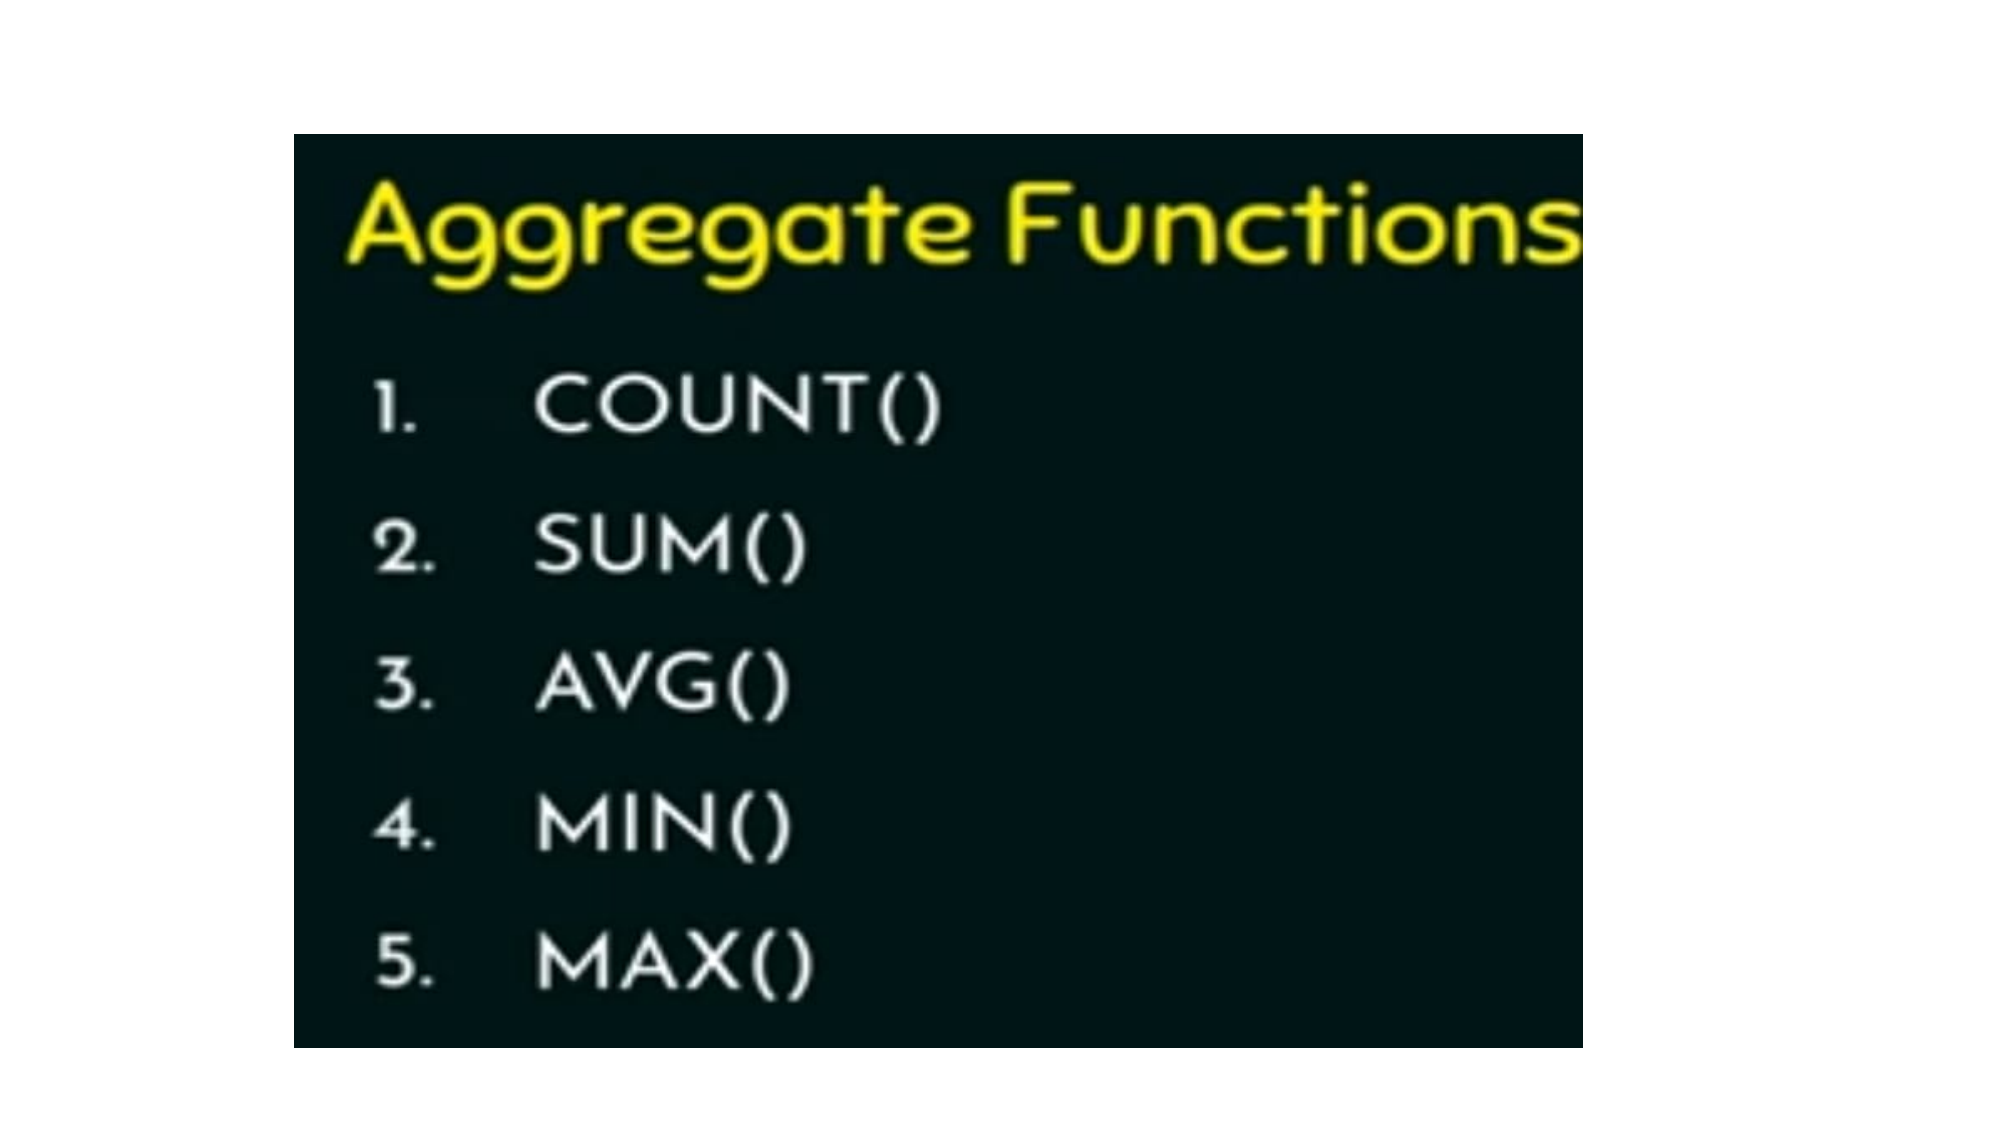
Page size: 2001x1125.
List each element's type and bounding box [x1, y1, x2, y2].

list [294, 134, 1583, 1048]
